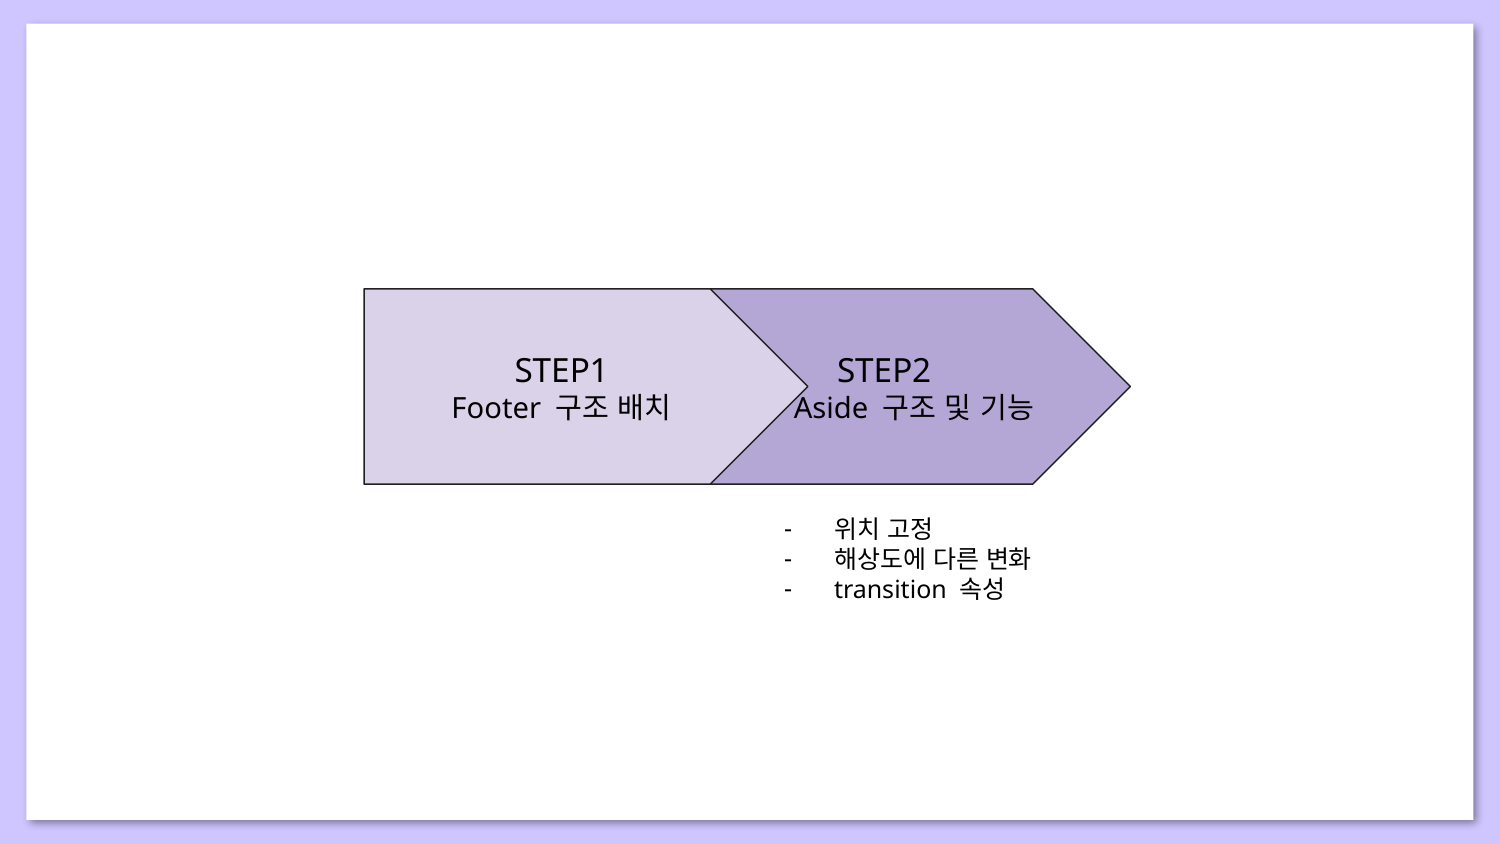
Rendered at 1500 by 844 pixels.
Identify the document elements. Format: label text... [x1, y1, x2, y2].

text_box 위치 고정 해상도에 다른 변화 transition 속성 [744, 498, 1060, 619]
text_box STEP2 Aside 구조 및 기능 [711, 288, 1131, 485]
text_box STEP1 Footer 구조 배치 [364, 288, 808, 485]
text_box [26, 23, 1474, 820]
